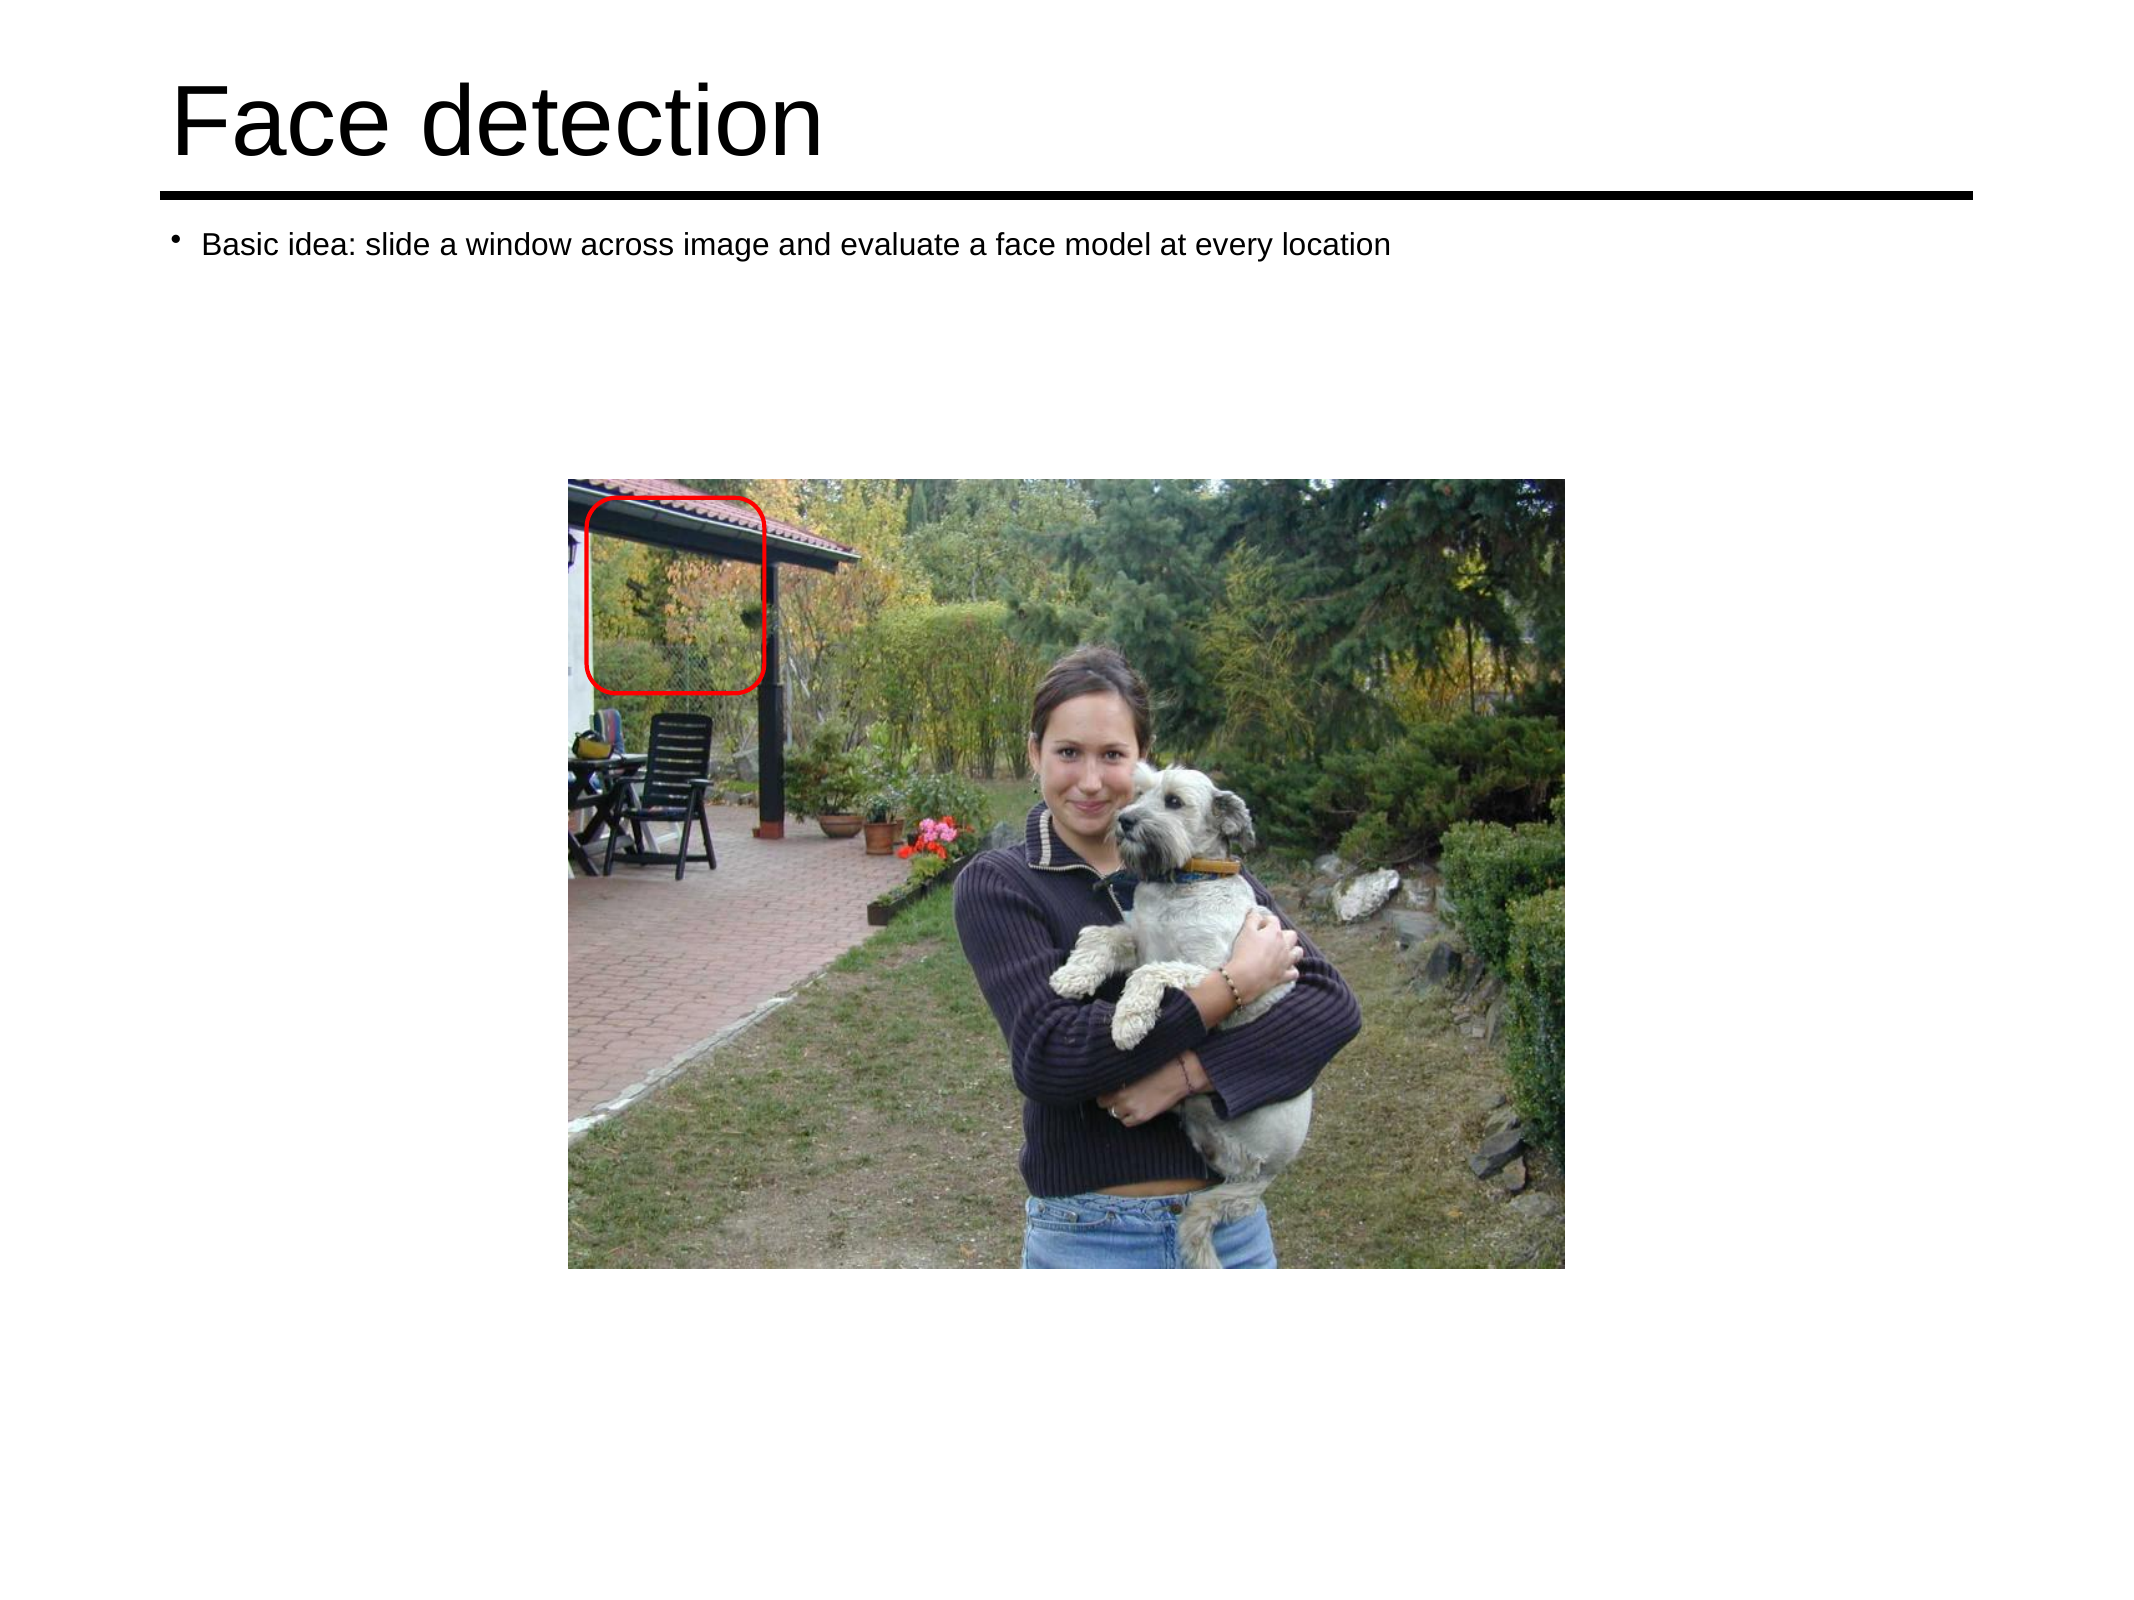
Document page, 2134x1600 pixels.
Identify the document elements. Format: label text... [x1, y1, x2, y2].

title Face detection [159, 17, 1974, 214]
picture [568, 479, 1565, 1269]
list Basic idea: slide a window across image and evaluate a face model at every location [159, 214, 1974, 552]
